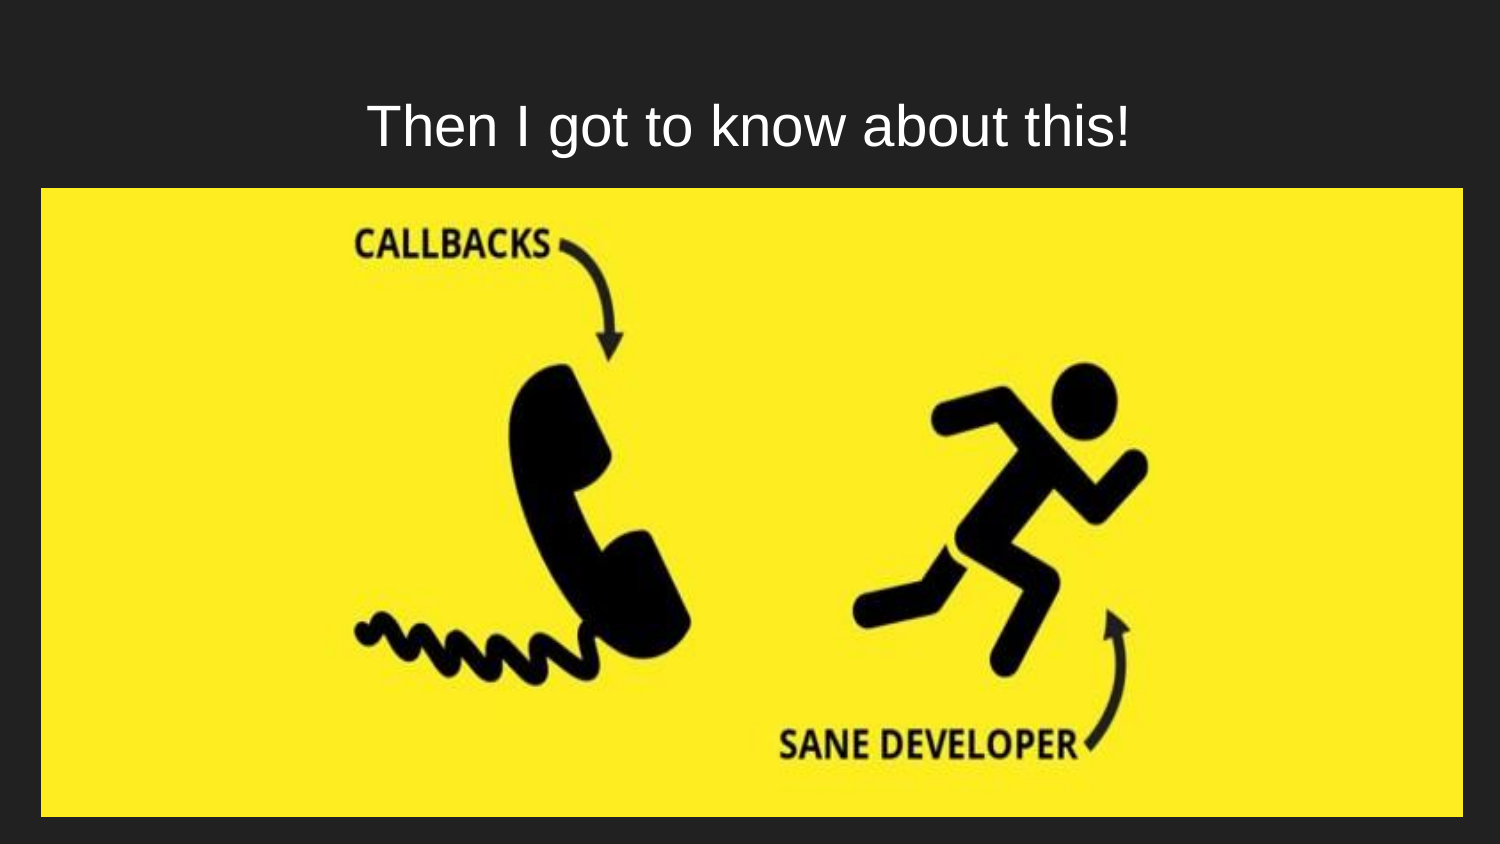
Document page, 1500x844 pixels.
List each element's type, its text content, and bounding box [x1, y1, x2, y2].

picture [41, 188, 1464, 818]
title Then I got to know about this! [51, 72, 1449, 167]
